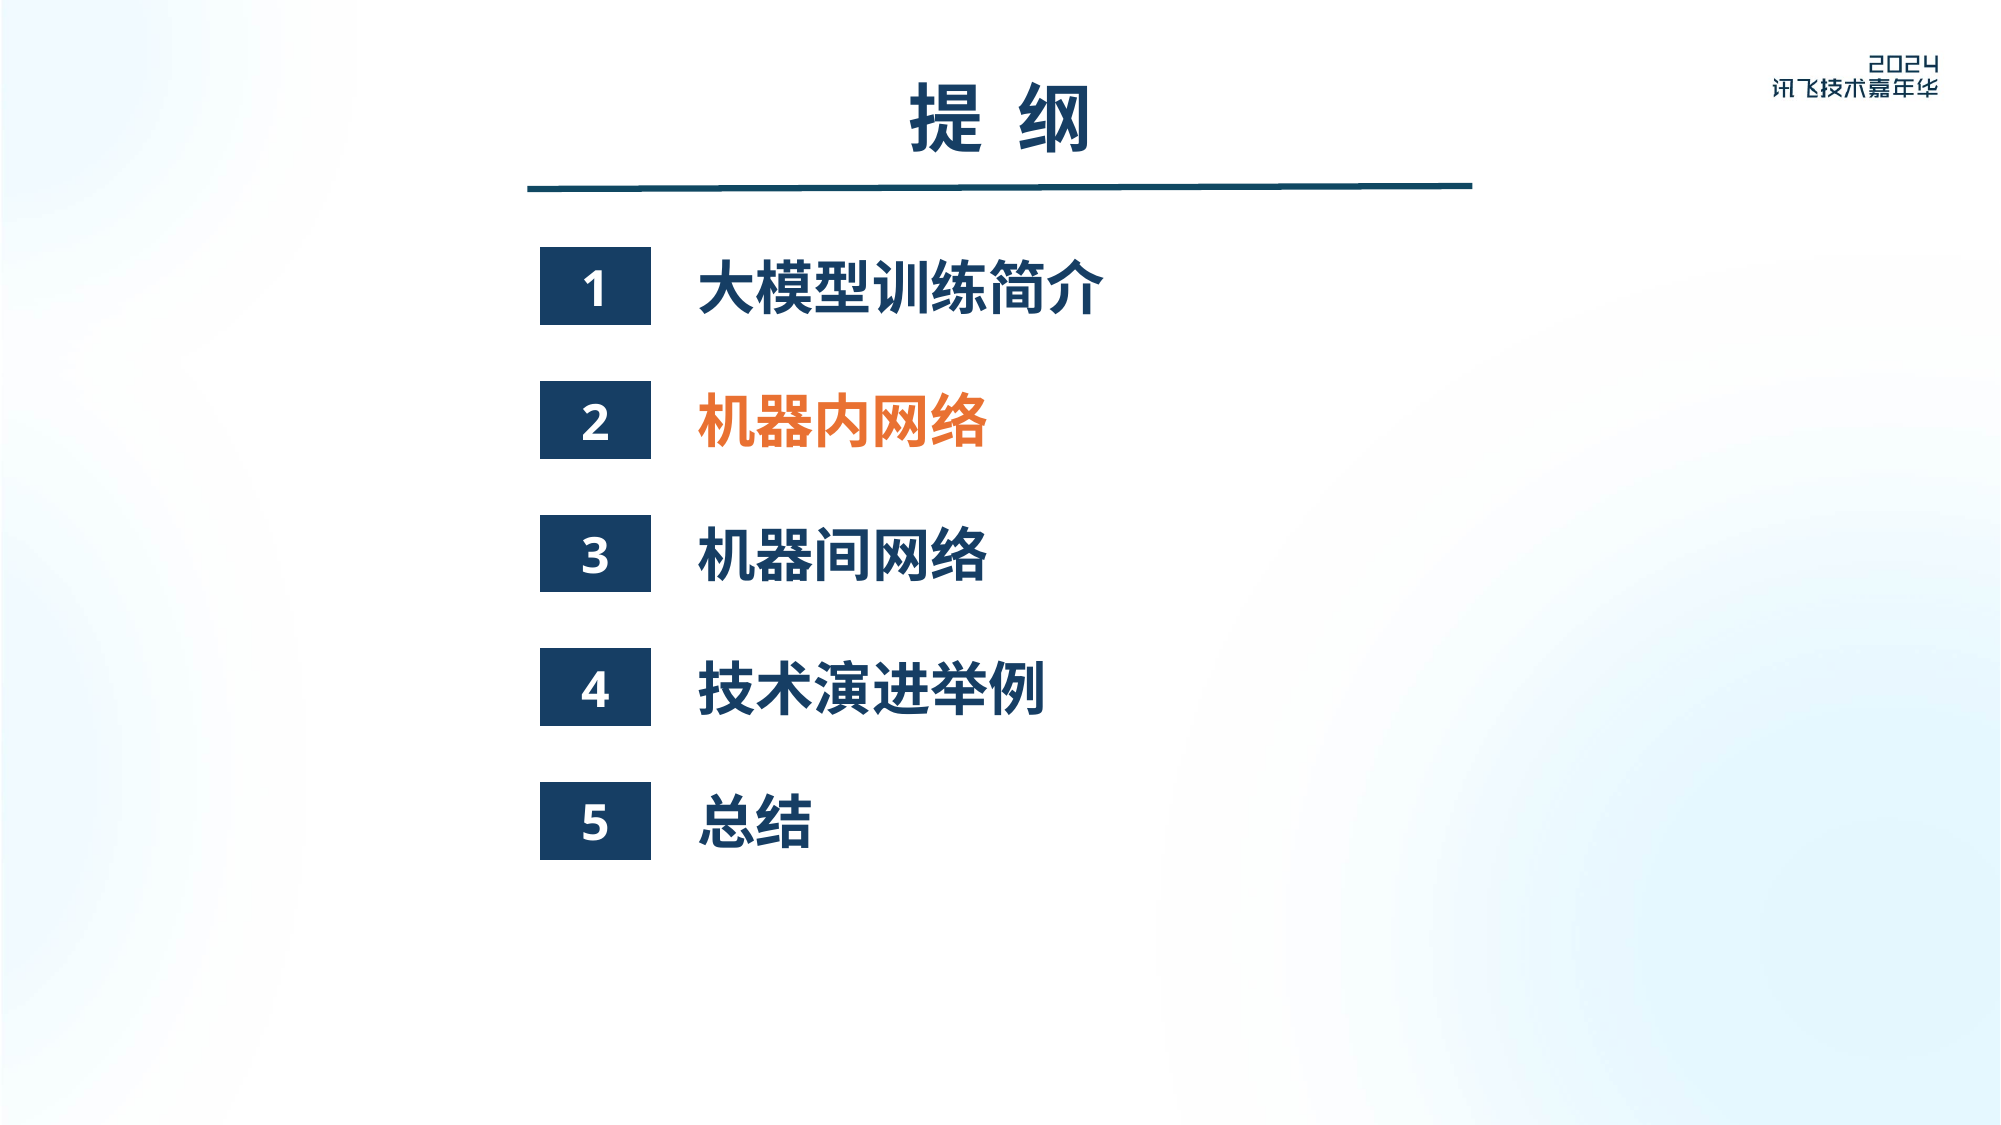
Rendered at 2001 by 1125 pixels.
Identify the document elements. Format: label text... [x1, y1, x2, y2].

text_box 提 纲 [0, 63, 2000, 149]
text_box 2 [540, 381, 651, 459]
text_box 机器内网络 [682, 377, 1603, 462]
picture [0, 0, 2001, 1125]
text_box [540, 243, 1604, 330]
text_box 3 [540, 515, 651, 592]
text_box 总结 [682, 777, 1604, 863]
text_box 5 [540, 782, 651, 860]
text_box 机器间网络 [682, 510, 1604, 596]
text_box 4 [540, 648, 651, 726]
text_box 技术演进举例 [682, 644, 1604, 730]
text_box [526, 185, 1473, 190]
